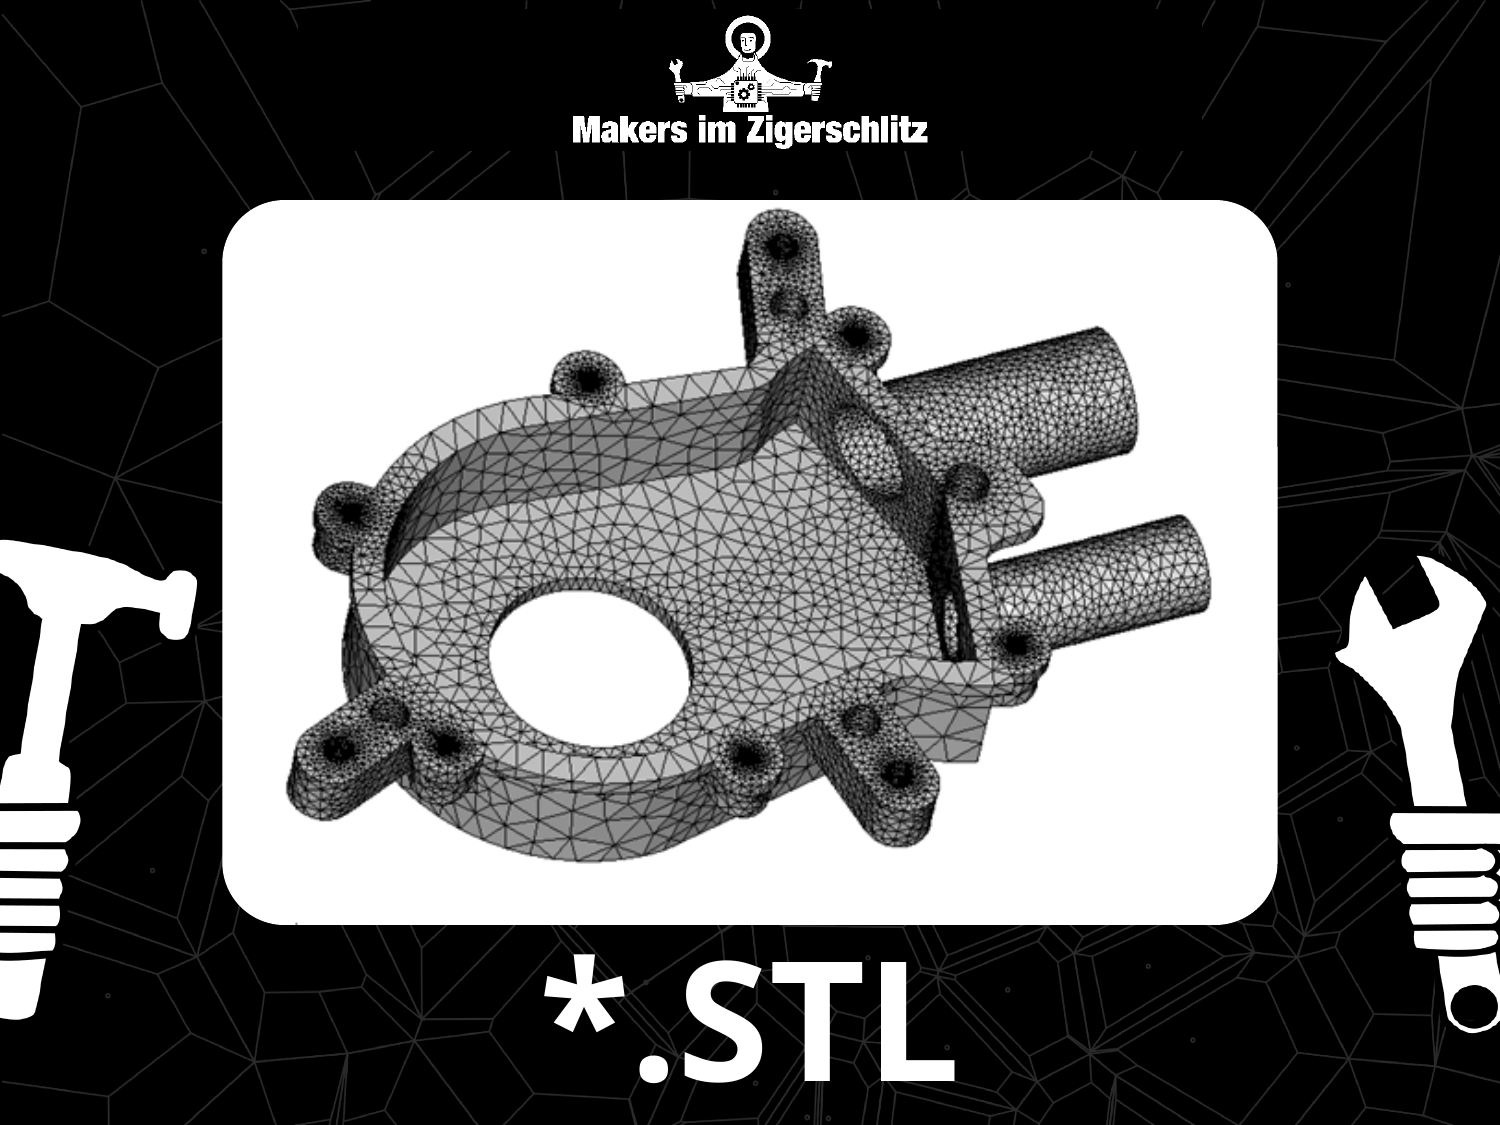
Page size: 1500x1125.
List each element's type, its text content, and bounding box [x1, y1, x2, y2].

picture [0, 0, 1500, 1125]
text_box *.STL [524, 926, 976, 1123]
